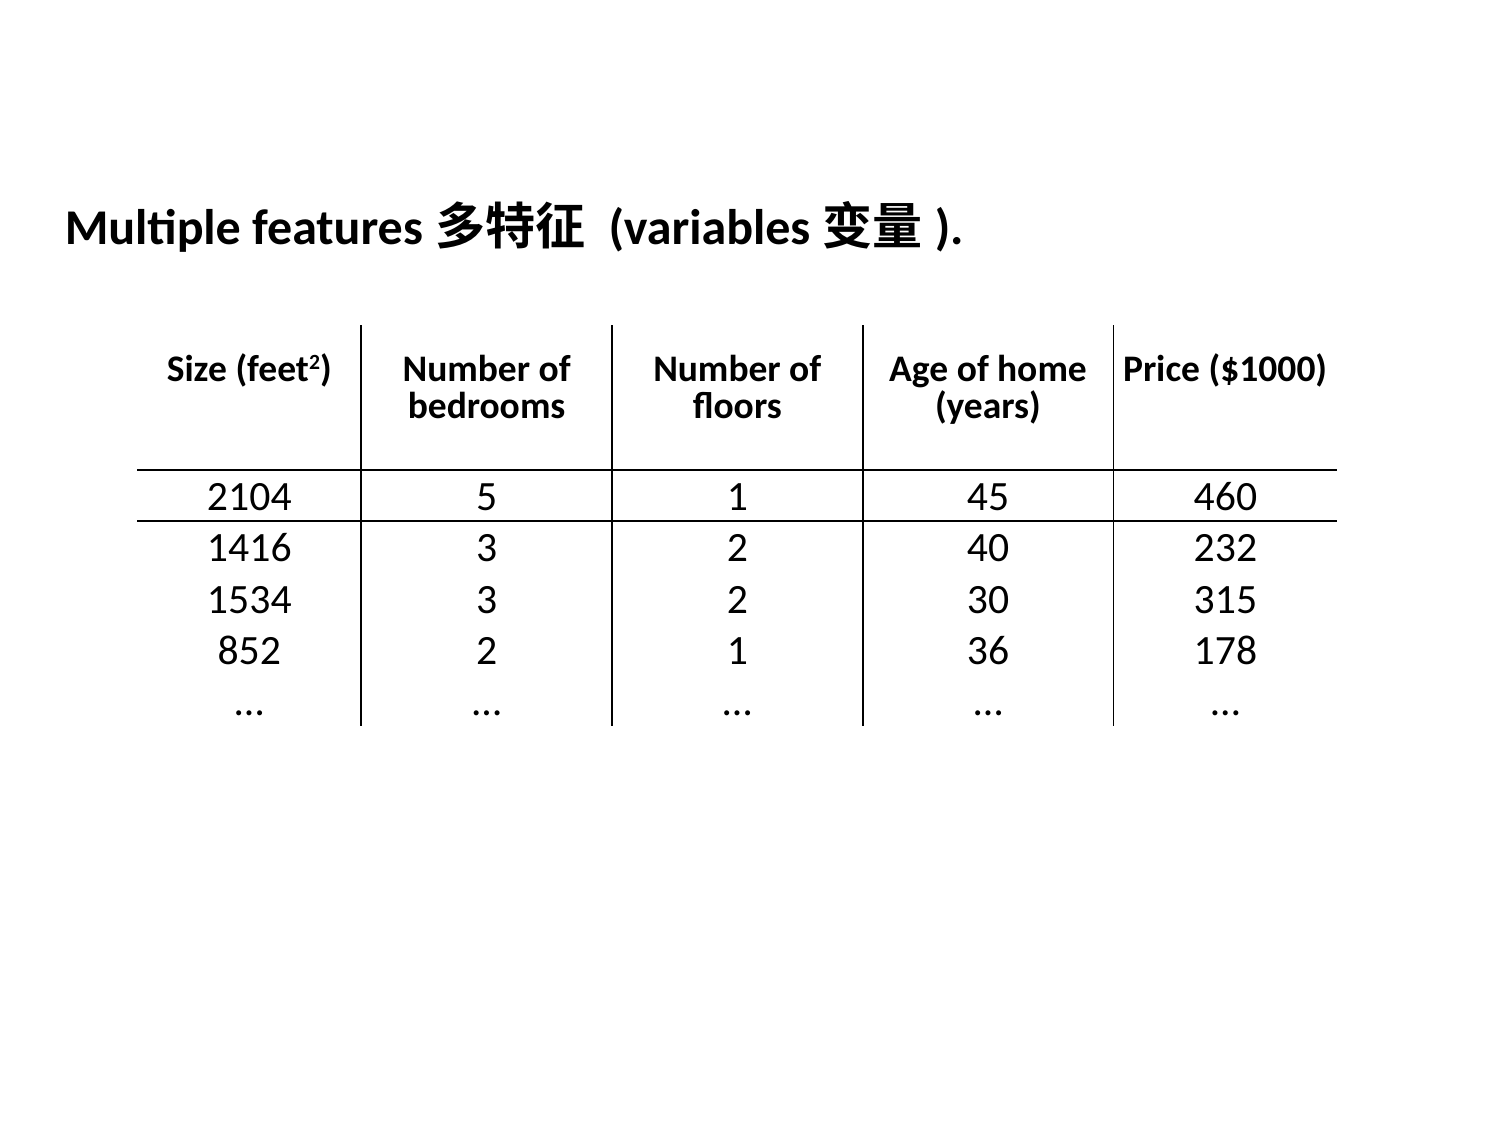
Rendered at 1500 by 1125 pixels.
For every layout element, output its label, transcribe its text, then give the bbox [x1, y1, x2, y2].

table_cell … [864, 675, 1113, 726]
table_cell 852 [137, 624, 360, 675]
table_cell … [137, 675, 360, 726]
text_box Multiple features多特征 (variables变量). [49, 187, 1325, 263]
table_cell 36 [864, 624, 1113, 675]
table_cell 40 [864, 522, 1113, 572]
table_cell 2 [613, 522, 862, 572]
table_cell 30 [864, 572, 1113, 624]
table_cell … [362, 675, 611, 726]
table_cell 5 [362, 471, 611, 520]
table_cell 2 [362, 624, 611, 675]
table_cell 315 [1114, 572, 1337, 624]
table_cell 1416 [137, 522, 360, 572]
table_cell 3 [362, 522, 611, 572]
table_cell 2 [613, 572, 862, 624]
table_cell 1534 [137, 572, 360, 624]
table_header Number of floors [613, 325, 862, 469]
table_cell … [613, 675, 862, 726]
table_cell 1 [613, 624, 862, 675]
table_cell 3 [362, 572, 611, 624]
table_cell 1 [613, 471, 862, 520]
table_cell 178 [1114, 624, 1337, 675]
table_cell 460 [1114, 471, 1337, 520]
table_header Number of bedrooms [362, 325, 611, 469]
table_cell 45 [864, 471, 1113, 520]
table_cell 232 [1114, 522, 1337, 572]
table_cell … [1114, 675, 1337, 726]
table_header Size (feet2) [137, 325, 360, 469]
table_cell 2104 [137, 471, 360, 520]
table_header Age of home (years) [864, 325, 1113, 469]
table_header Price ($1000) [1114, 325, 1337, 469]
